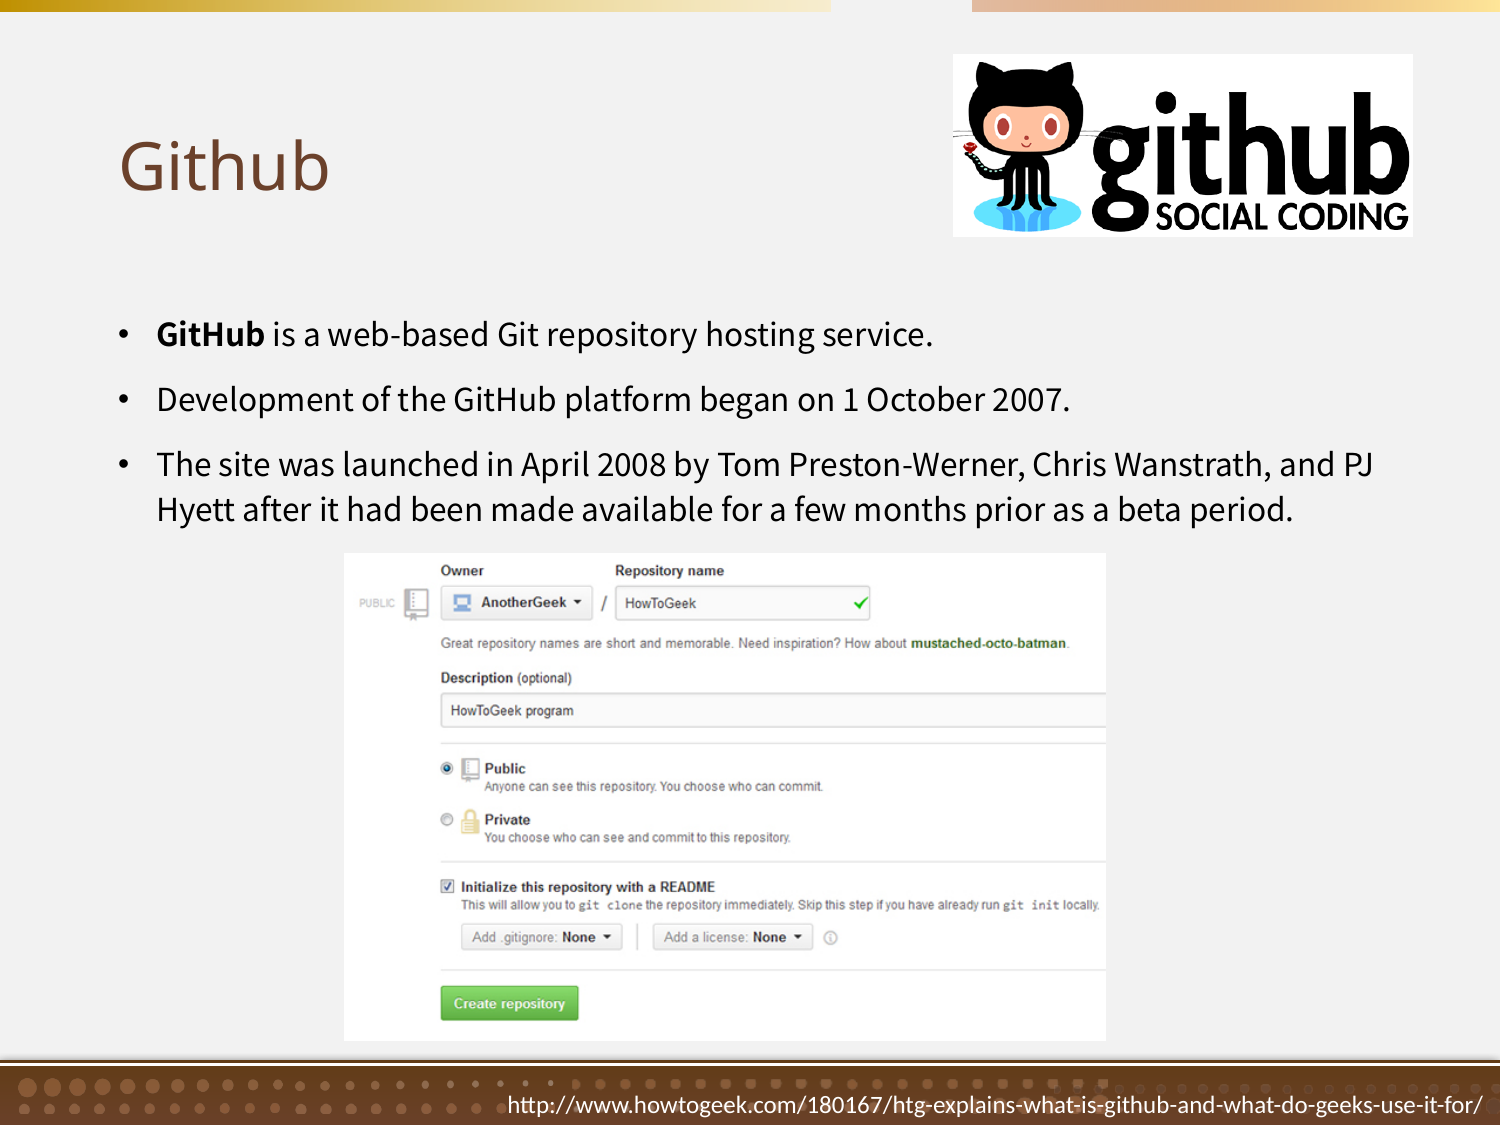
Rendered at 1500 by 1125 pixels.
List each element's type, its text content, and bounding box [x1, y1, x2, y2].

list GitHub is a web-based Git repository hosting service. Development of the GitHub platform began on 1 October 2007. The site was launched in April 2008 by Tom Preston-Werner, Chris Wanstrath, and PJ Hyett after it had been made available for a few months prior as a beta period. [103, 299, 1397, 571]
title Github [103, 59, 1397, 278]
picture [953, 54, 1413, 237]
picture [344, 553, 1106, 1041]
text_box http://www.howtogeek.com/180167/htg-explains-what-is-github-and-what-do-geeks-use-it-for/ [471, 1081, 1500, 1125]
